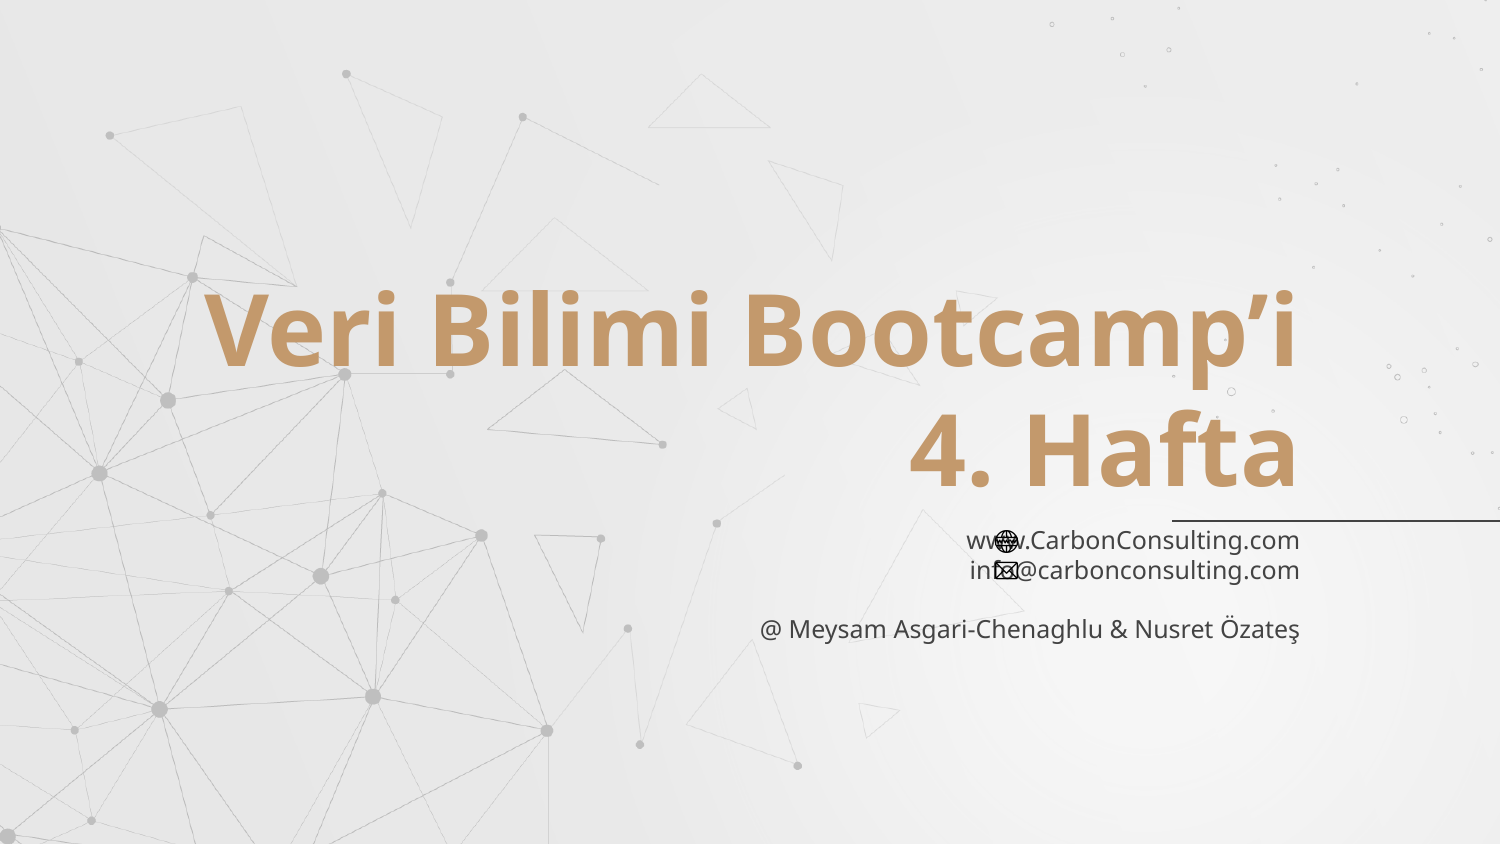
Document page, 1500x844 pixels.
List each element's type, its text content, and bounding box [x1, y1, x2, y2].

picture [995, 530, 1018, 553]
picture [995, 559, 1018, 582]
title Veri Bilimi Bootcamp’i 4. Hafta [186, 228, 1317, 521]
subtitle www.CarbonConsulting.com info@carbonconsulting.com @ Meysam Asgari-Chenaghlu & Nusret Özateş [602, 541, 1316, 659]
